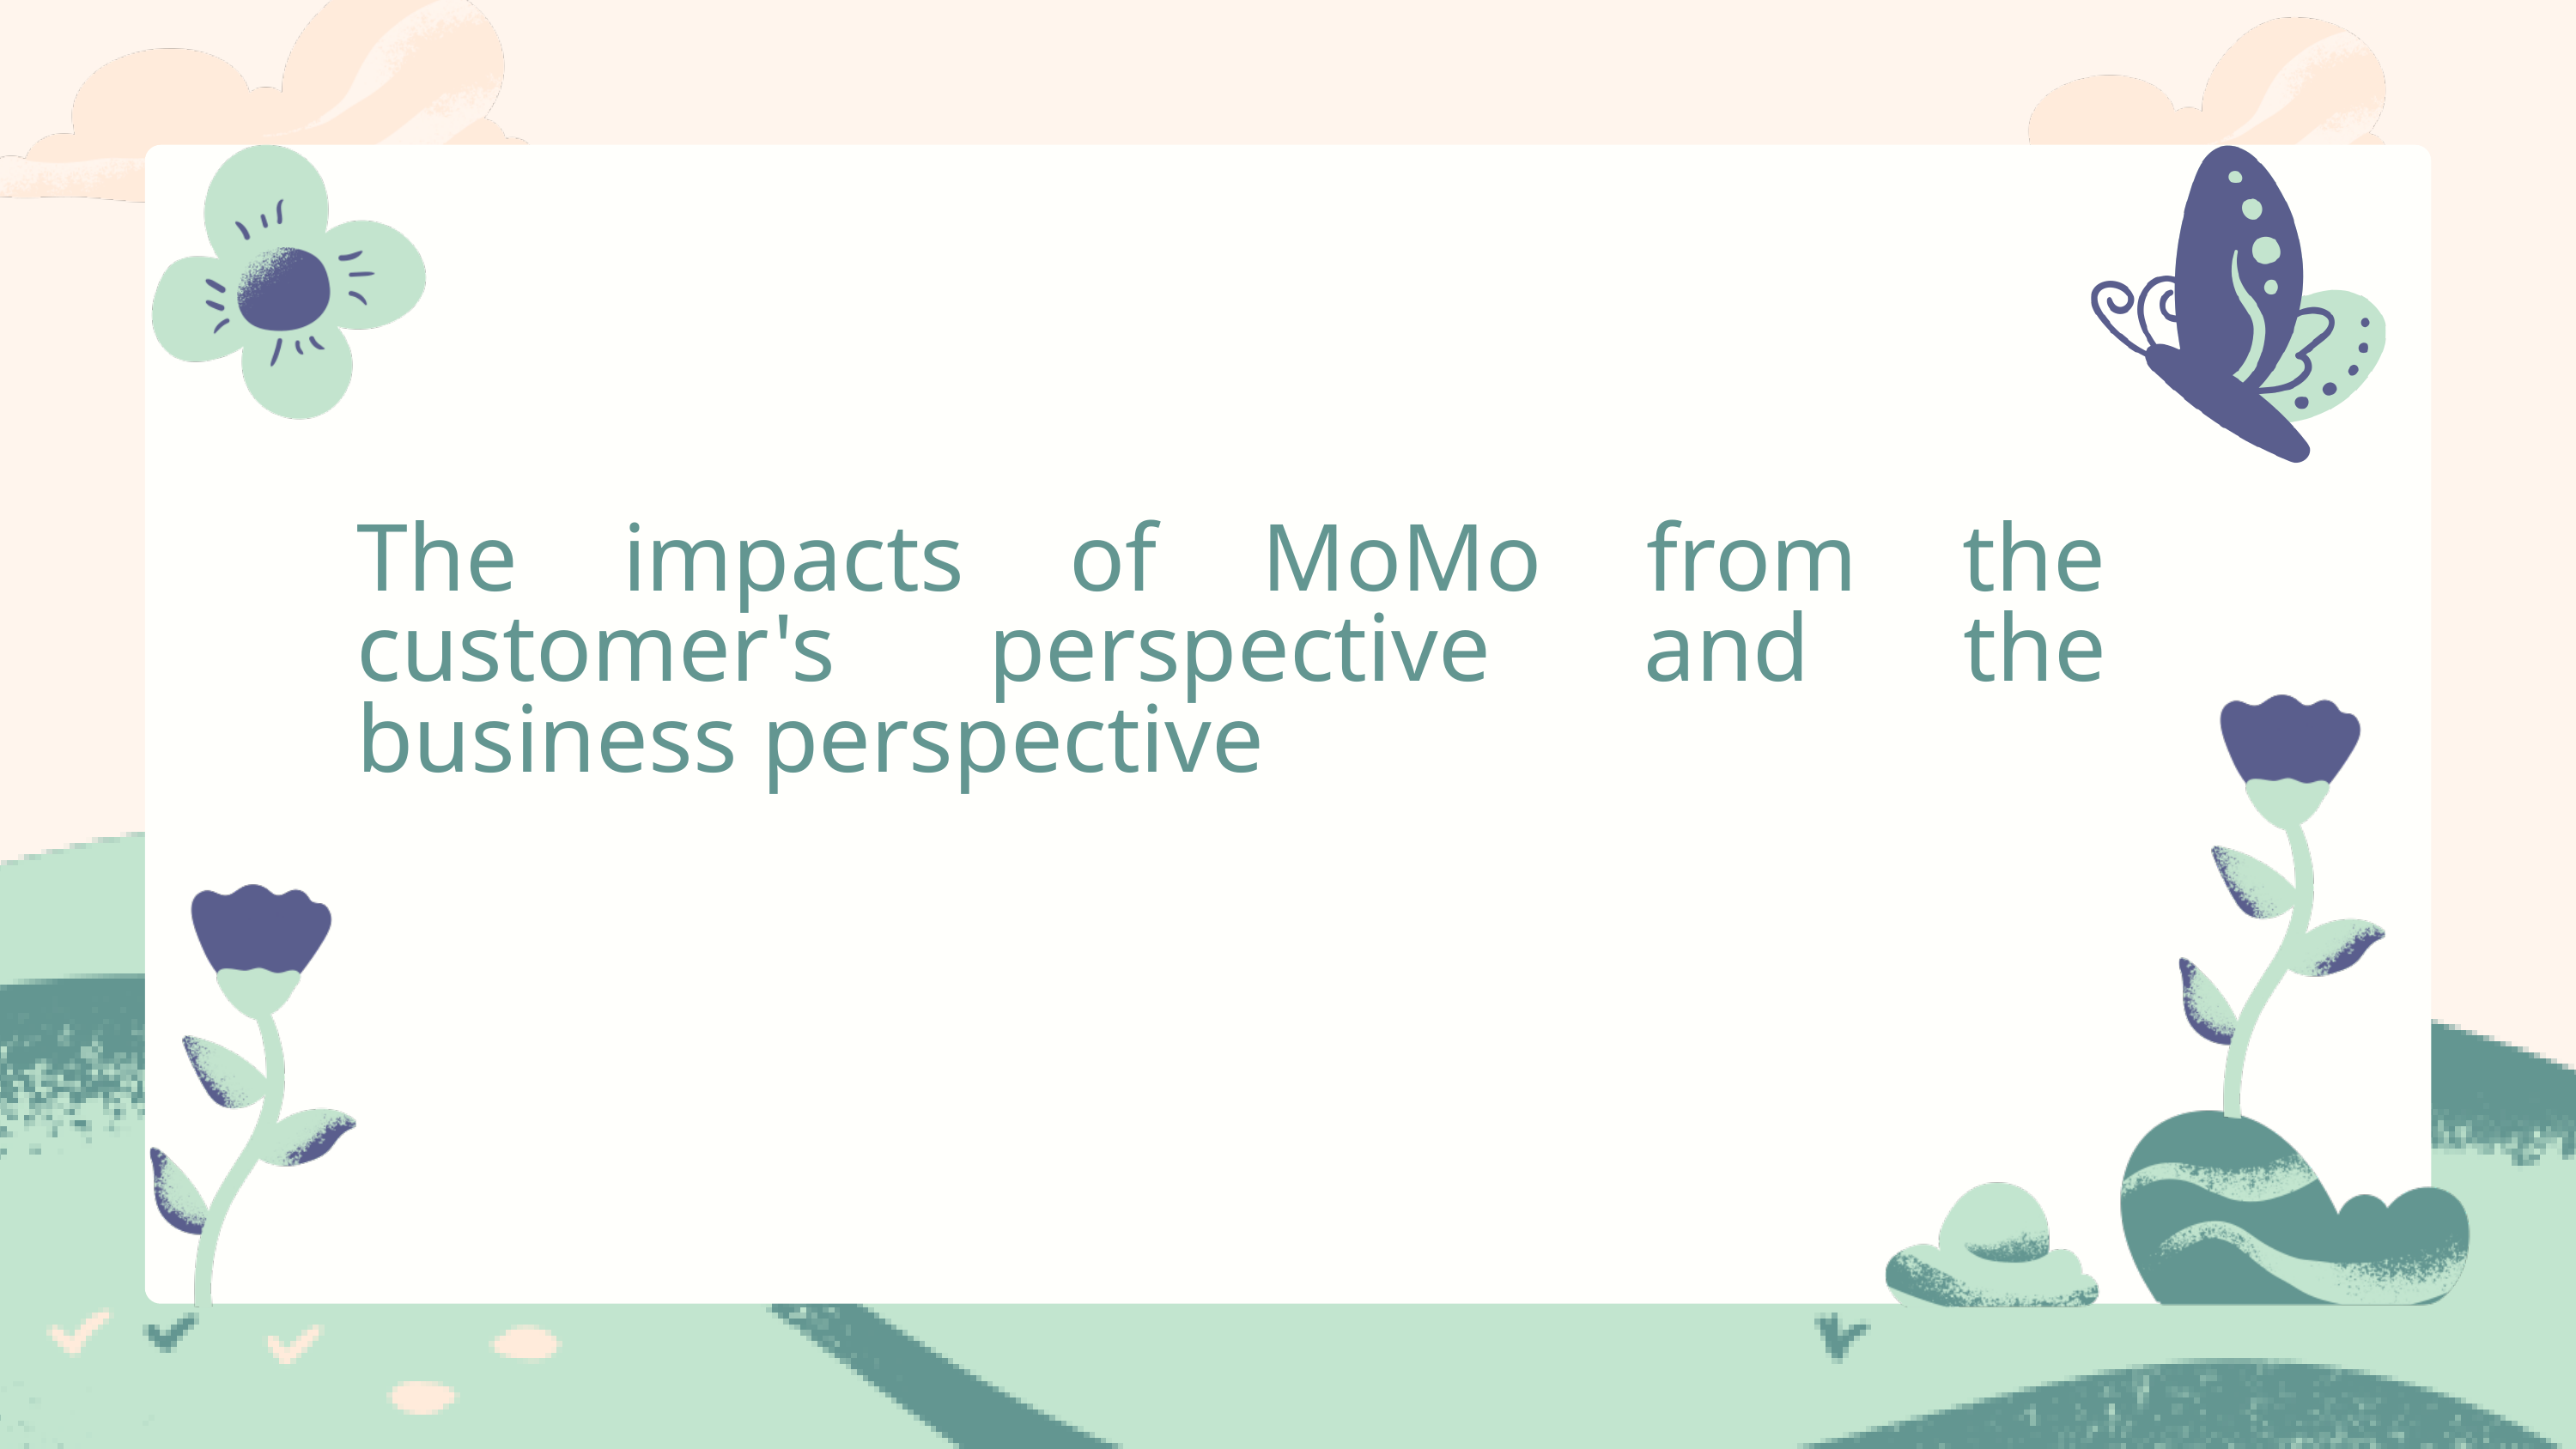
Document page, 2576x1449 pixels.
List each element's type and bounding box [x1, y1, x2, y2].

text_box [144, 144, 2432, 1304]
text_box [2432, 1108, 2471, 1308]
text_box [1947, 15, 2432, 144]
text_box [0, 0, 560, 203]
text_box [0, 809, 2576, 1449]
